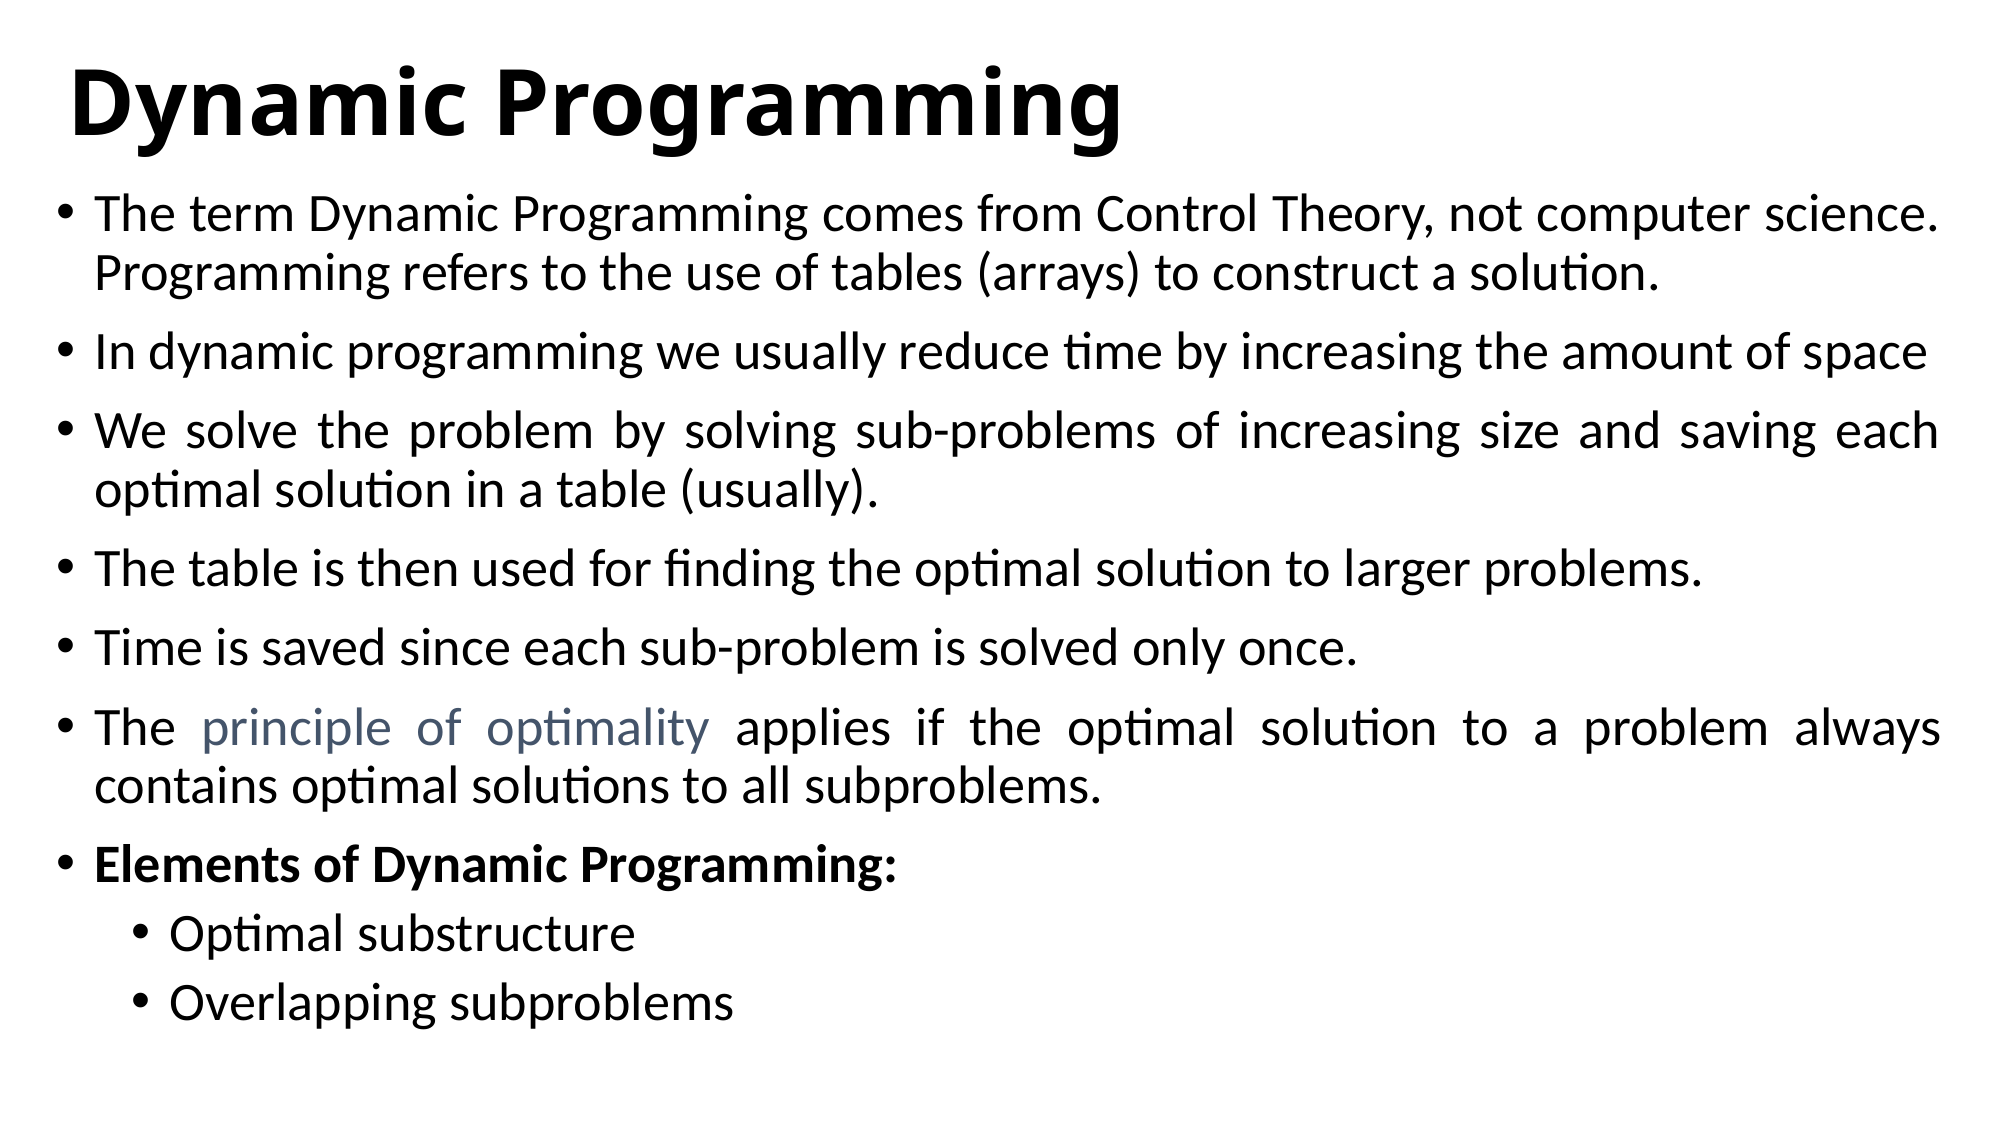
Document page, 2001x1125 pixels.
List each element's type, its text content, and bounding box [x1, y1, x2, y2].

list The term Dynamic Programming comes from Control Theory, not computer science. Programming refers to the use of tables (arrays) to construct a solution. In dynamic programming we usually reduce time by increasing the amount of space We solve the problem by solving sub-problems of increasing size and saving each optimal solution in a table (usually). The table is then used for finding the optimal solution to larger problems. Time is saved since each sub-problem is solved only once. The principle of optimality applies if the optimal solution to a problem always contains optimal solutions to all subproblems. Elements of Dynamic Programming: Optimal substructure Overlapping subproblems [41, 177, 1959, 1026]
title Dynamic Programming [52, 34, 1701, 177]
